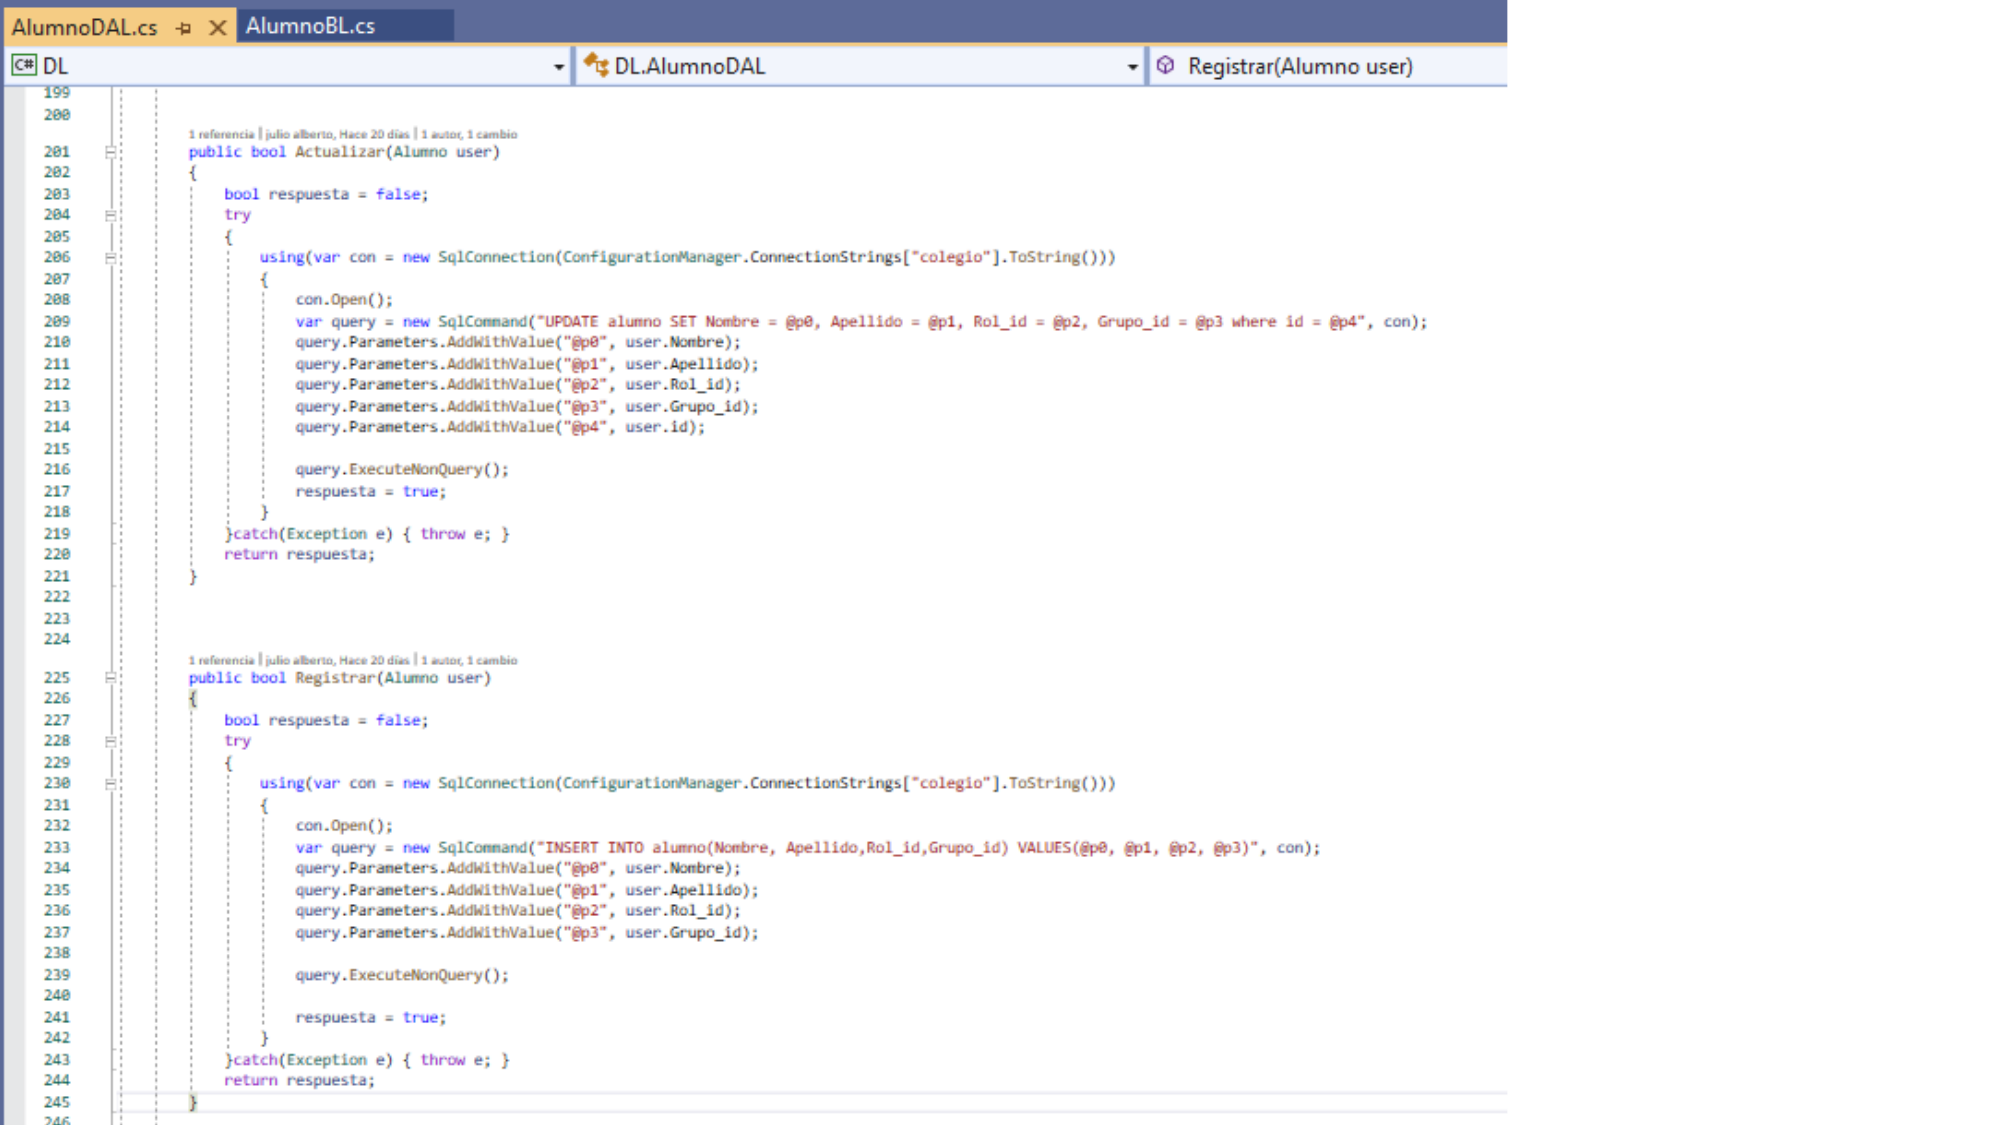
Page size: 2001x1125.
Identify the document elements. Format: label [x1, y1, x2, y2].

picture [0, 0, 1508, 1125]
